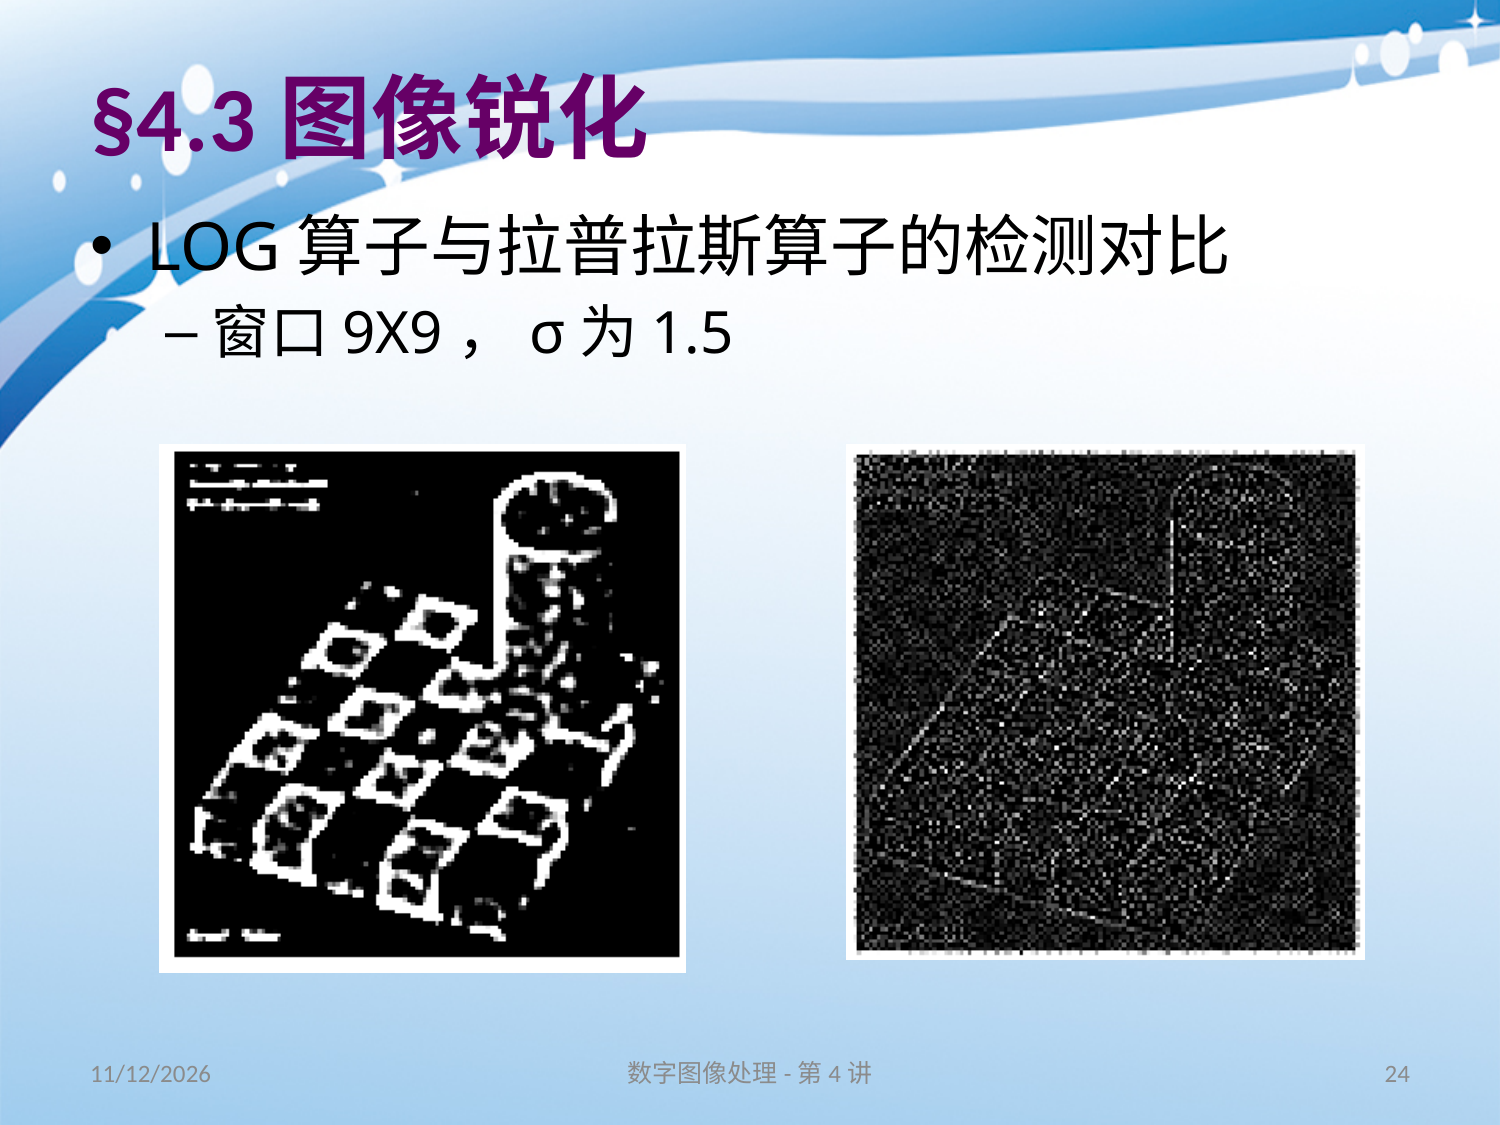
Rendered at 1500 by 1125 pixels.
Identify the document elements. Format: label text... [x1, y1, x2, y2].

list LOG算子与拉普拉斯算子的检测对比 窗口9X9，σ为1.5 [74, 196, 1426, 1083]
title §4.3图像锐化 [74, 44, 1426, 185]
footer 数字图像处理-第4讲 [512, 1042, 988, 1103]
picture [0, 0, 1500, 1125]
slide_number 24 [1074, 1042, 1425, 1103]
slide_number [75, 1042, 425, 1103]
